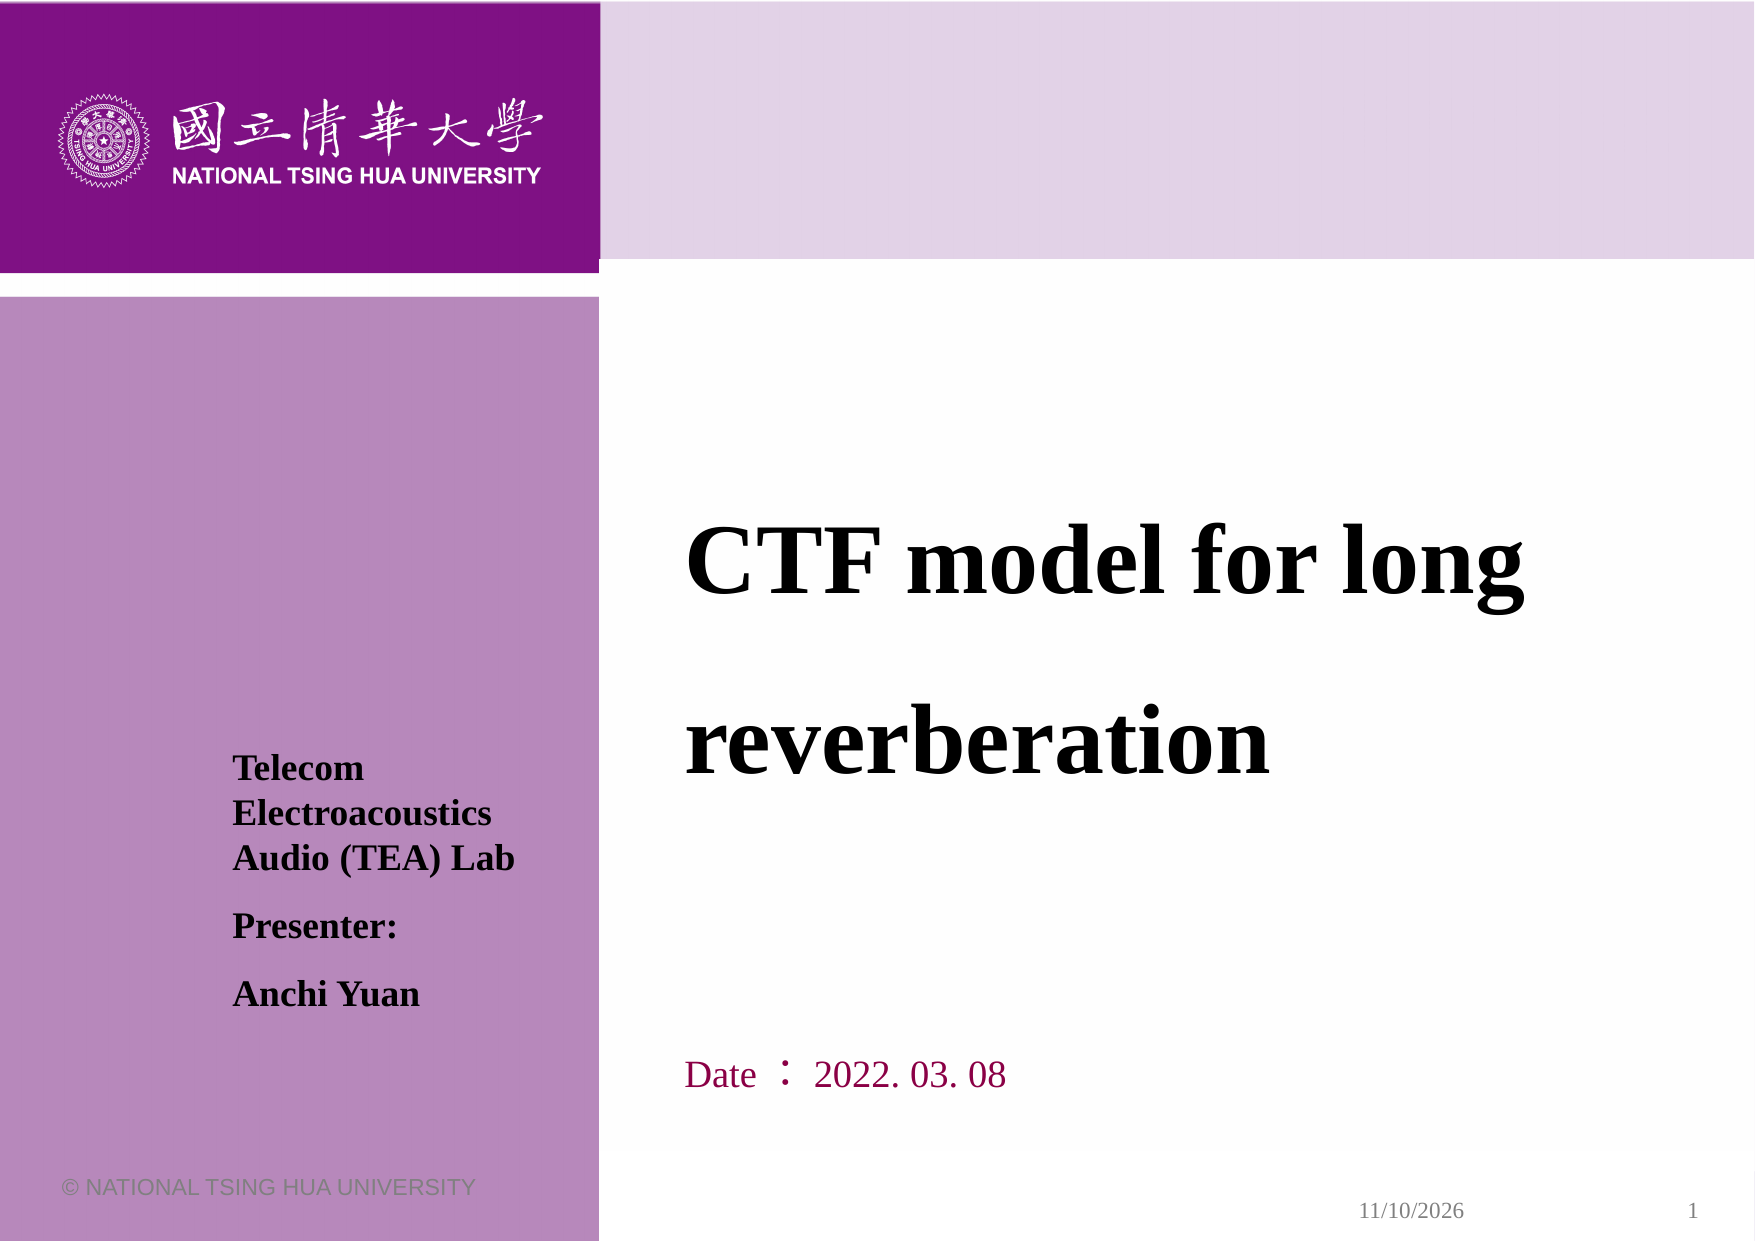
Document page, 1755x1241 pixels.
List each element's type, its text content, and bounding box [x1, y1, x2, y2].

subtitle Telecom Electroacoustics Audio (TEA) Lab Presenter: Anchi Yuan [217, 735, 571, 1032]
picture [0, 0, 1755, 1241]
slide_number 1 [1577, 1180, 1714, 1239]
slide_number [1343, 1180, 1551, 1239]
title CTF model for long reverberation Date：2022. 03. 08 [669, 426, 1624, 796]
footer © NATIONAL TSING HUA UNIVERSITY [46, 1157, 571, 1216]
